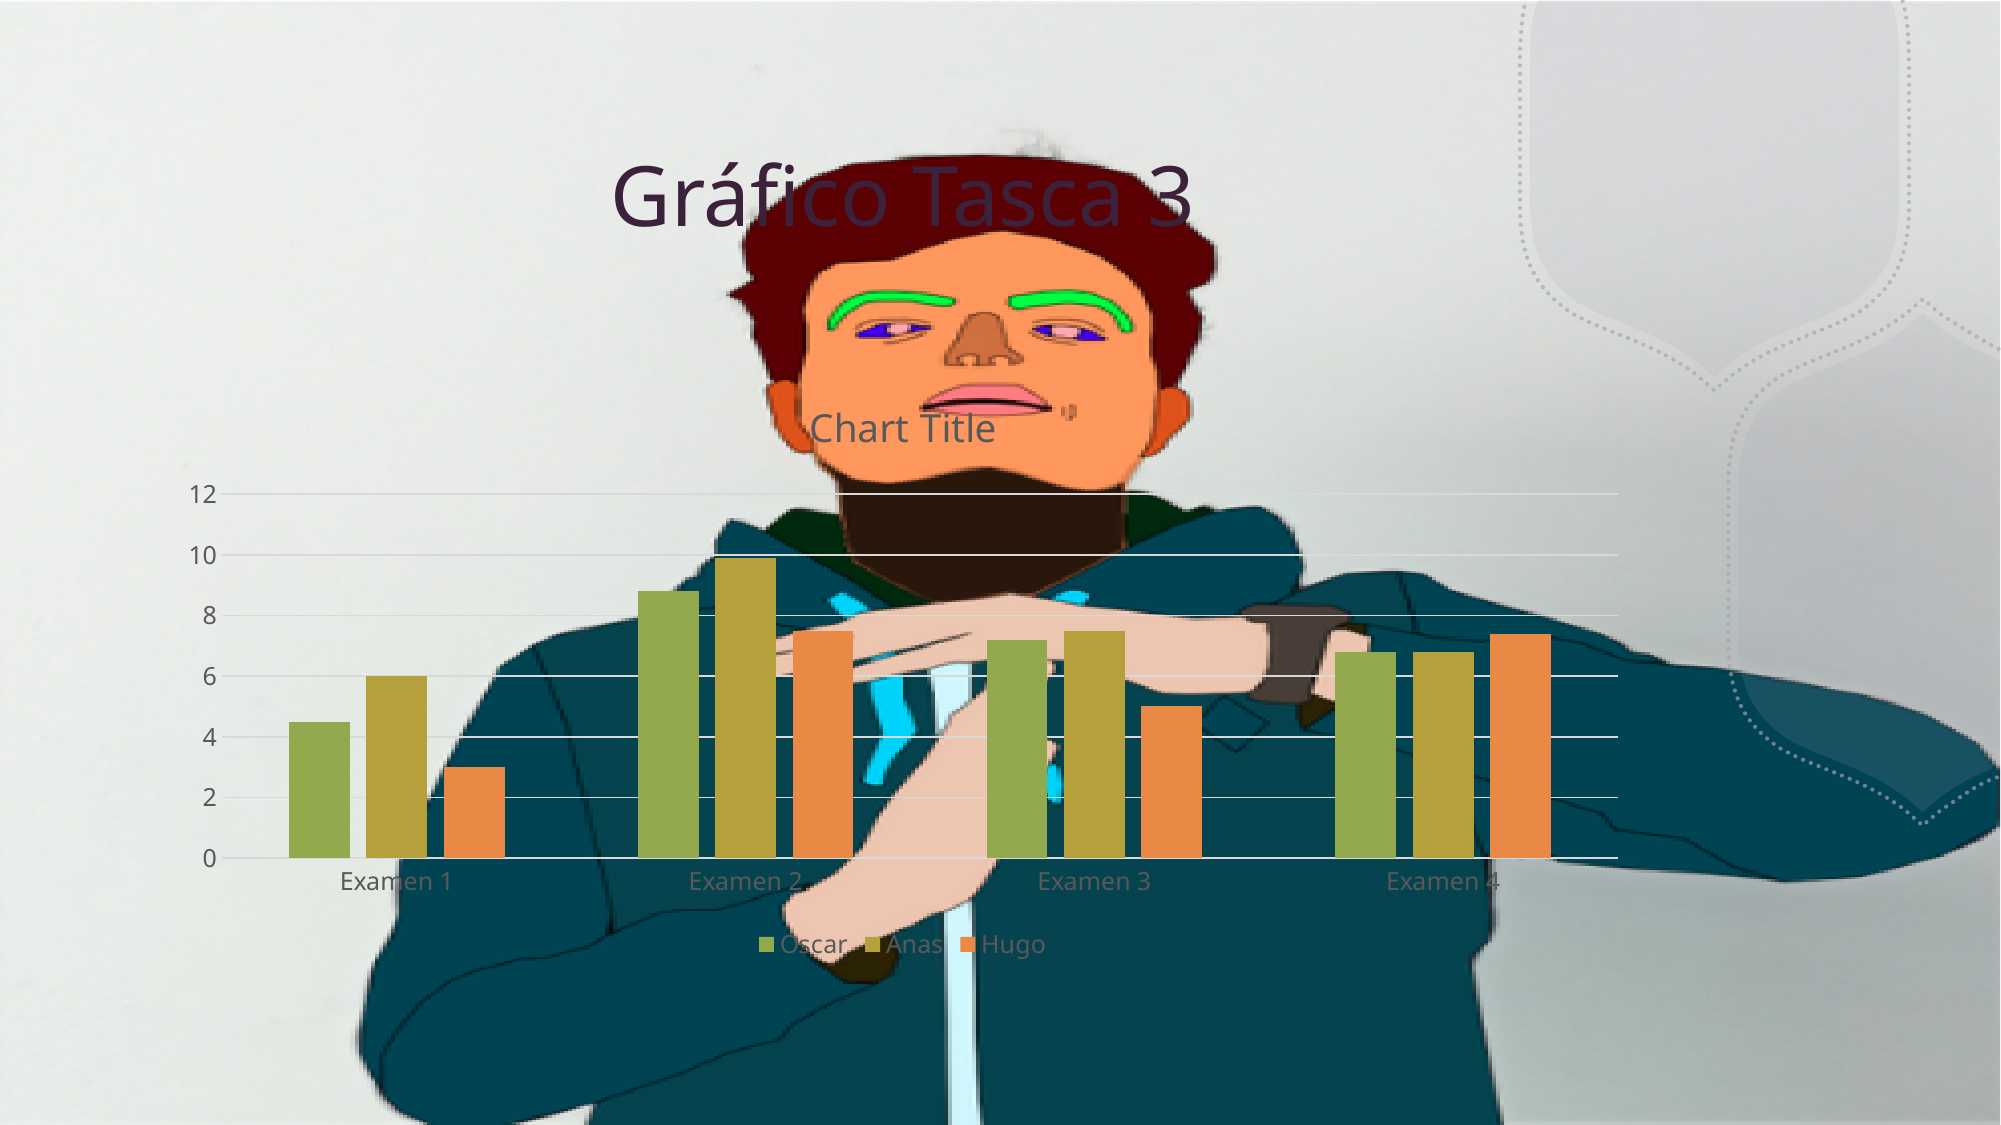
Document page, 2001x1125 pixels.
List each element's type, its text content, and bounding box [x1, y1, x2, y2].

chart [158, 368, 1648, 968]
picture [0, 0, 2001, 1125]
title Gráfico Tasca 3 [158, 122, 1648, 264]
